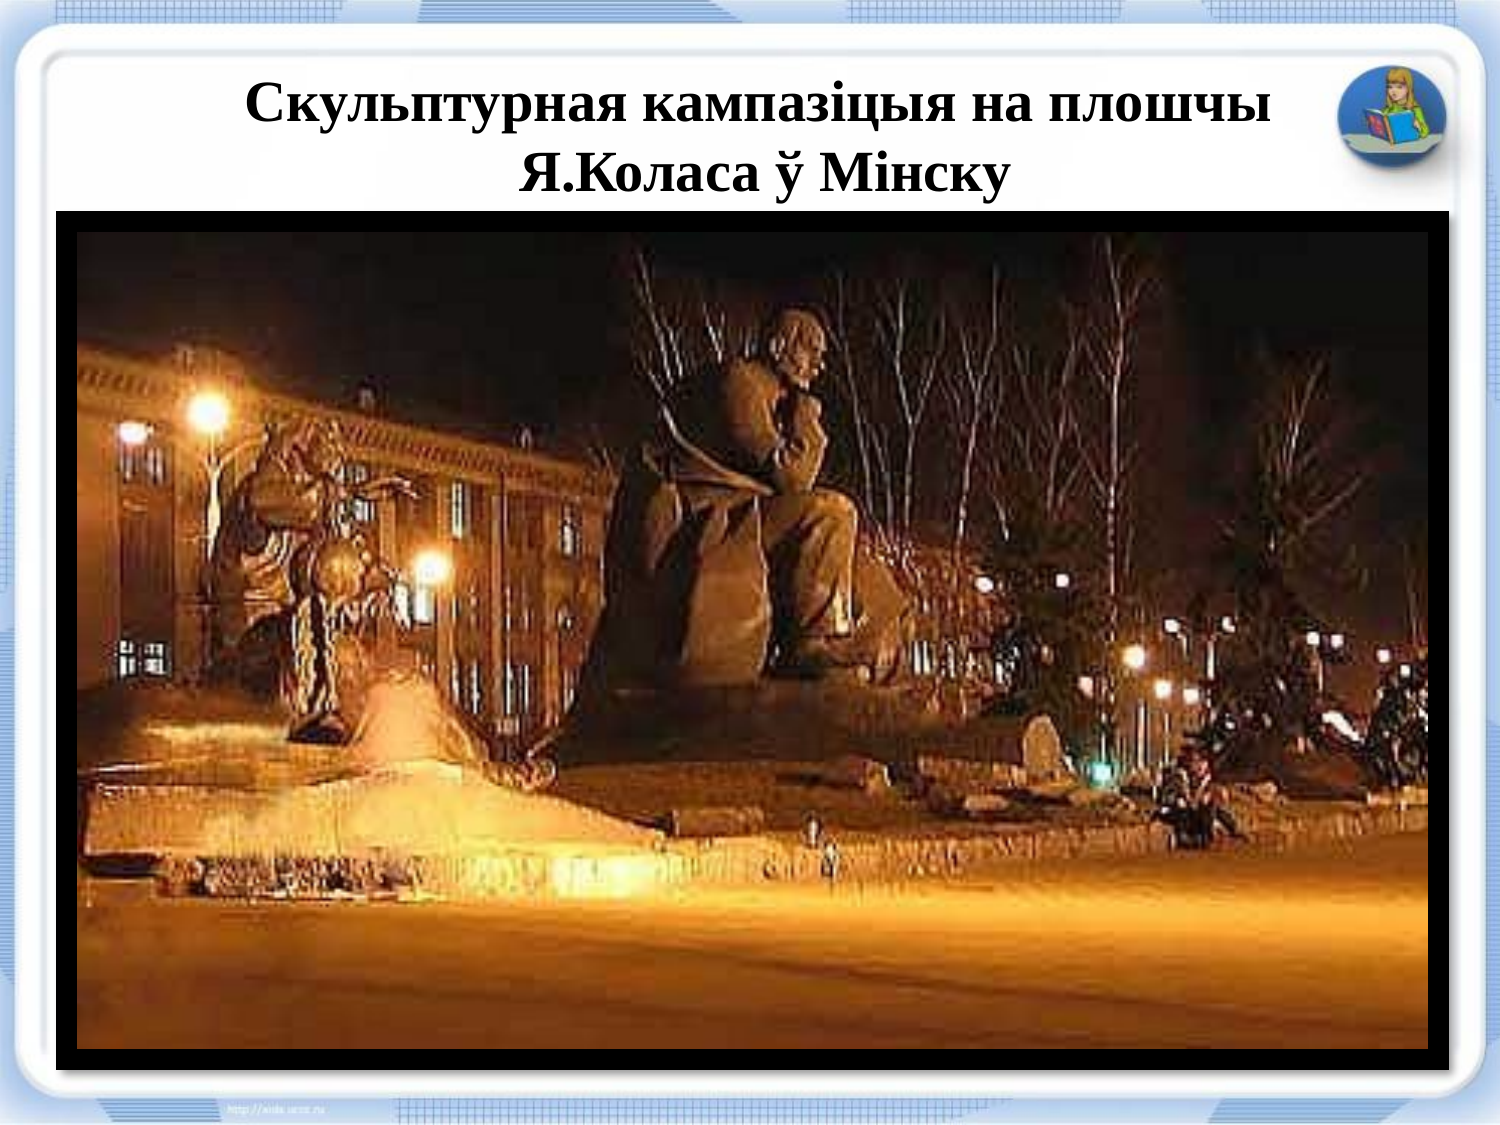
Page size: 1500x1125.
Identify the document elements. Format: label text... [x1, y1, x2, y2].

text_box Скульптурная кампазіцыя на плошчы Я.Коласа ў Мінску [229, 55, 1302, 211]
picture [0, 0, 1500, 1125]
